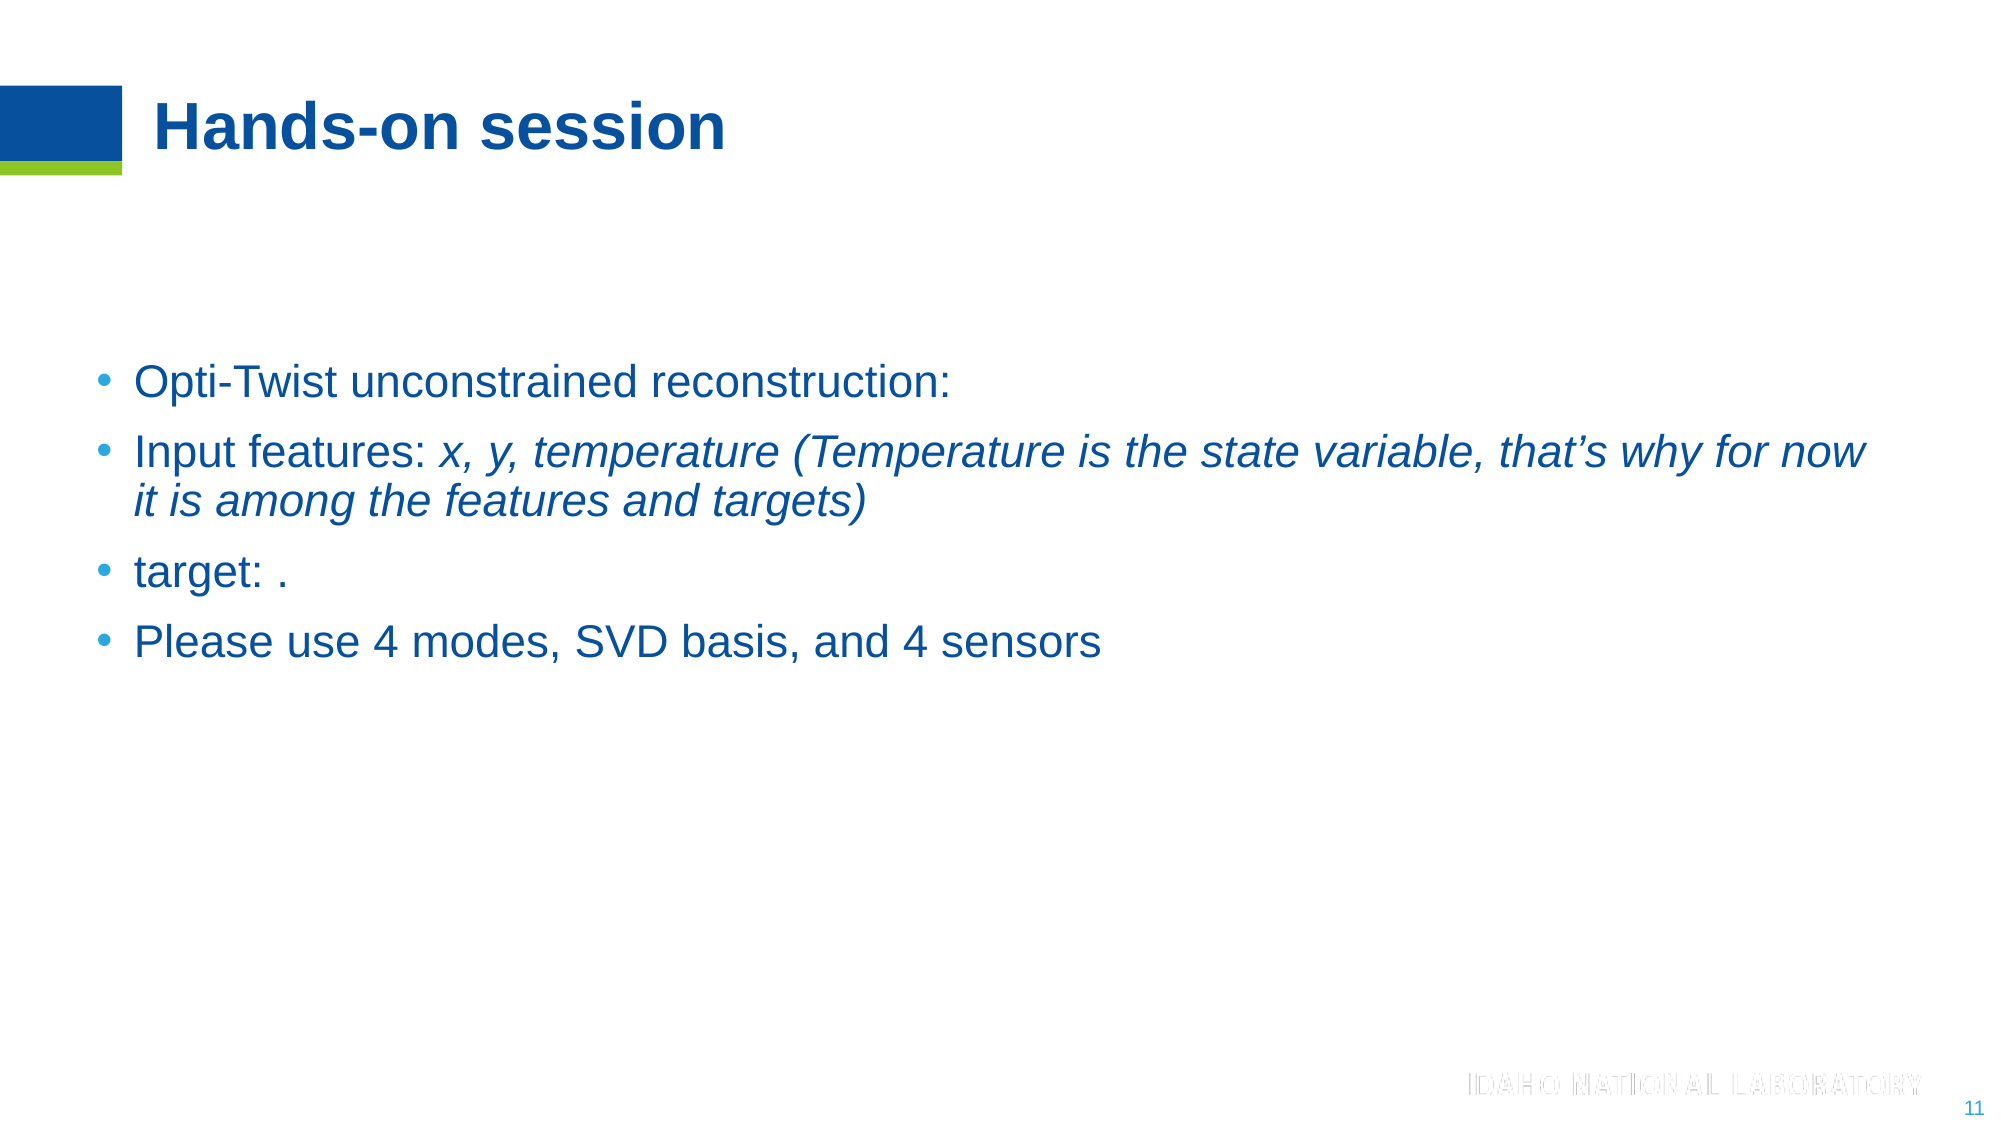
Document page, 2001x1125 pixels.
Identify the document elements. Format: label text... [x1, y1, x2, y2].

text_box 11 [1938, 1087, 2000, 1125]
title Hands-on session [153, 91, 1863, 174]
